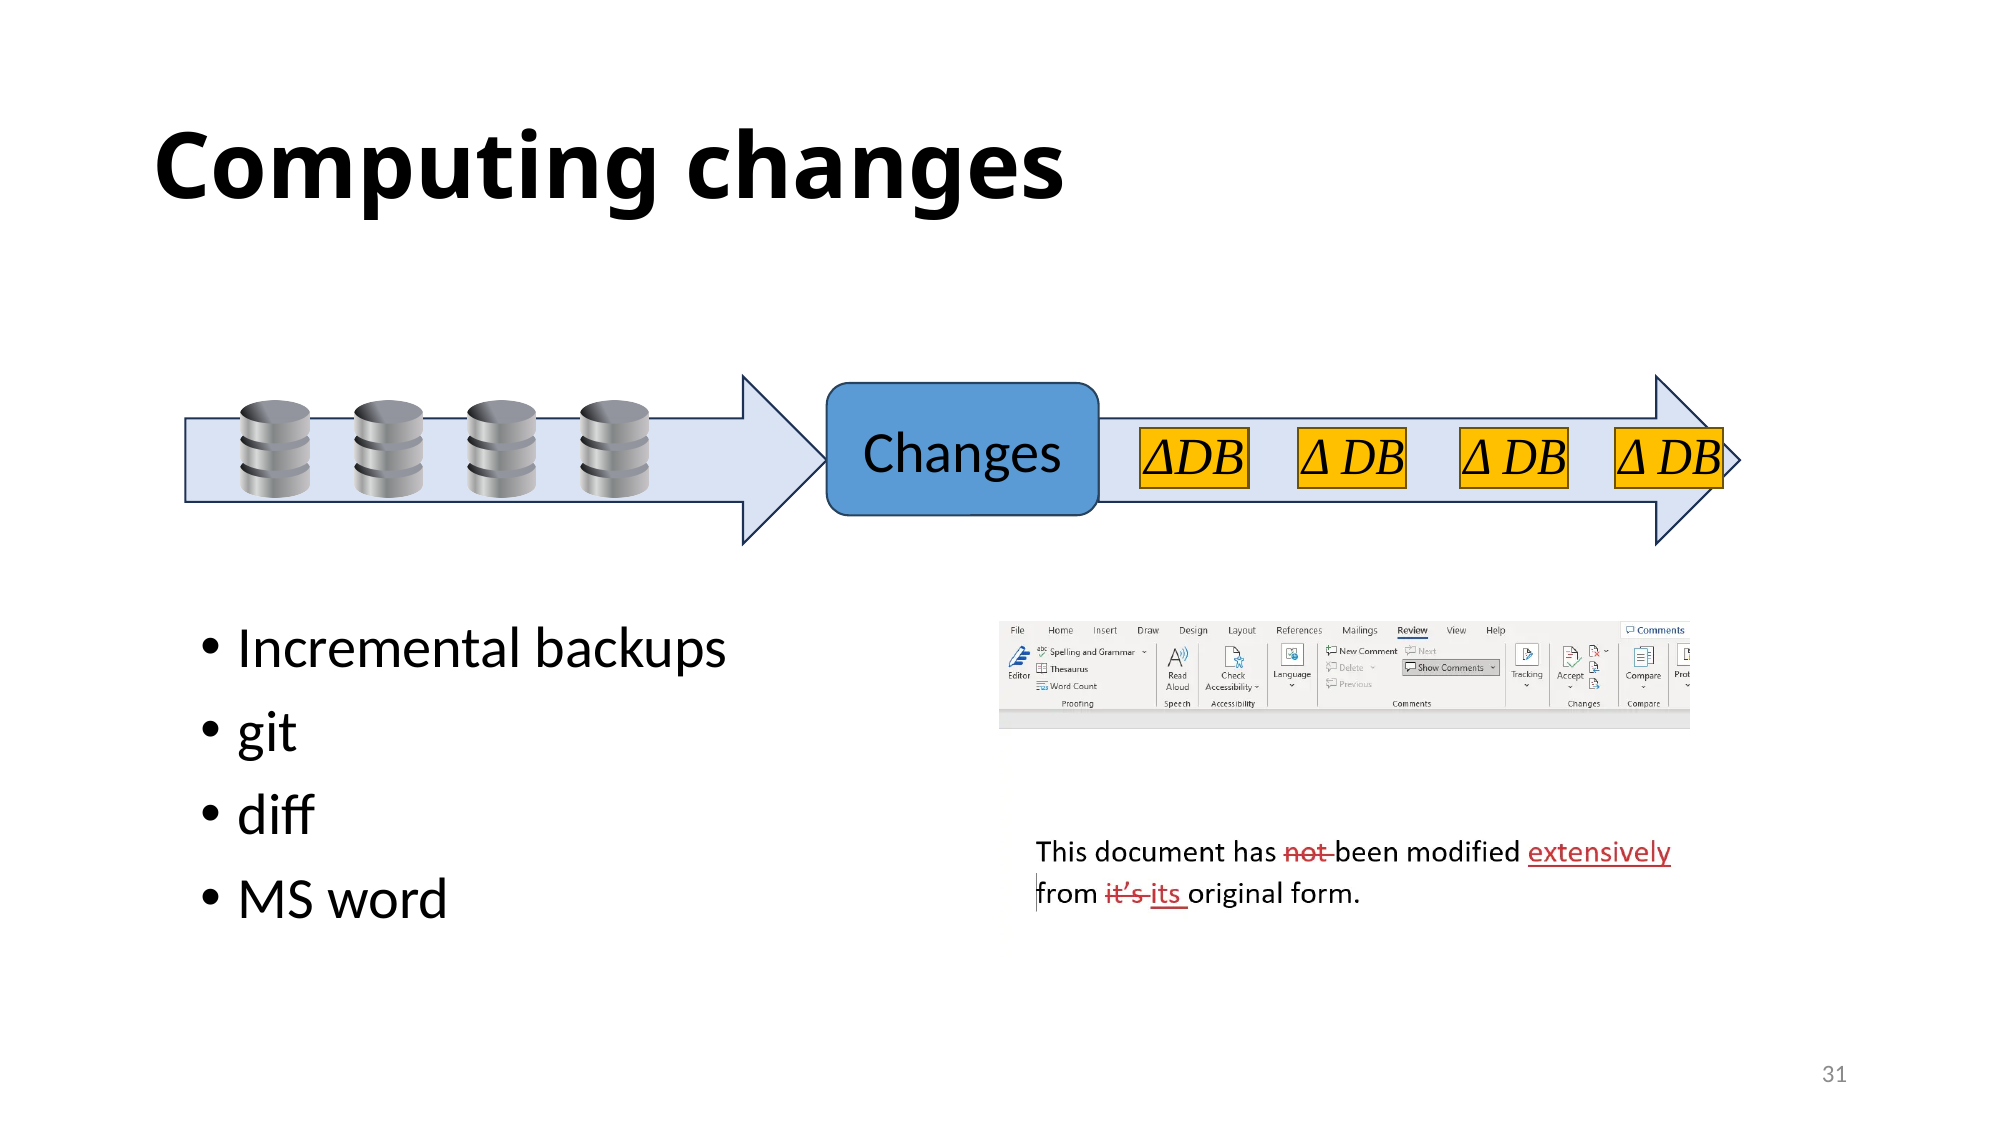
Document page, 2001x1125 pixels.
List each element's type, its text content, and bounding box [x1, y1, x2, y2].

title Computing changes [137, 59, 1863, 278]
picture [999, 620, 1690, 958]
text_box [184, 373, 825, 547]
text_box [240, 400, 649, 498]
list Incremental backups git diff MS word [185, 609, 1863, 1014]
text_box Changes [825, 381, 1100, 517]
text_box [1141, 428, 1722, 488]
text_box [1724, 442, 1742, 478]
text_box [1098, 373, 1713, 547]
slide_number 31 [1798, 1042, 1863, 1103]
